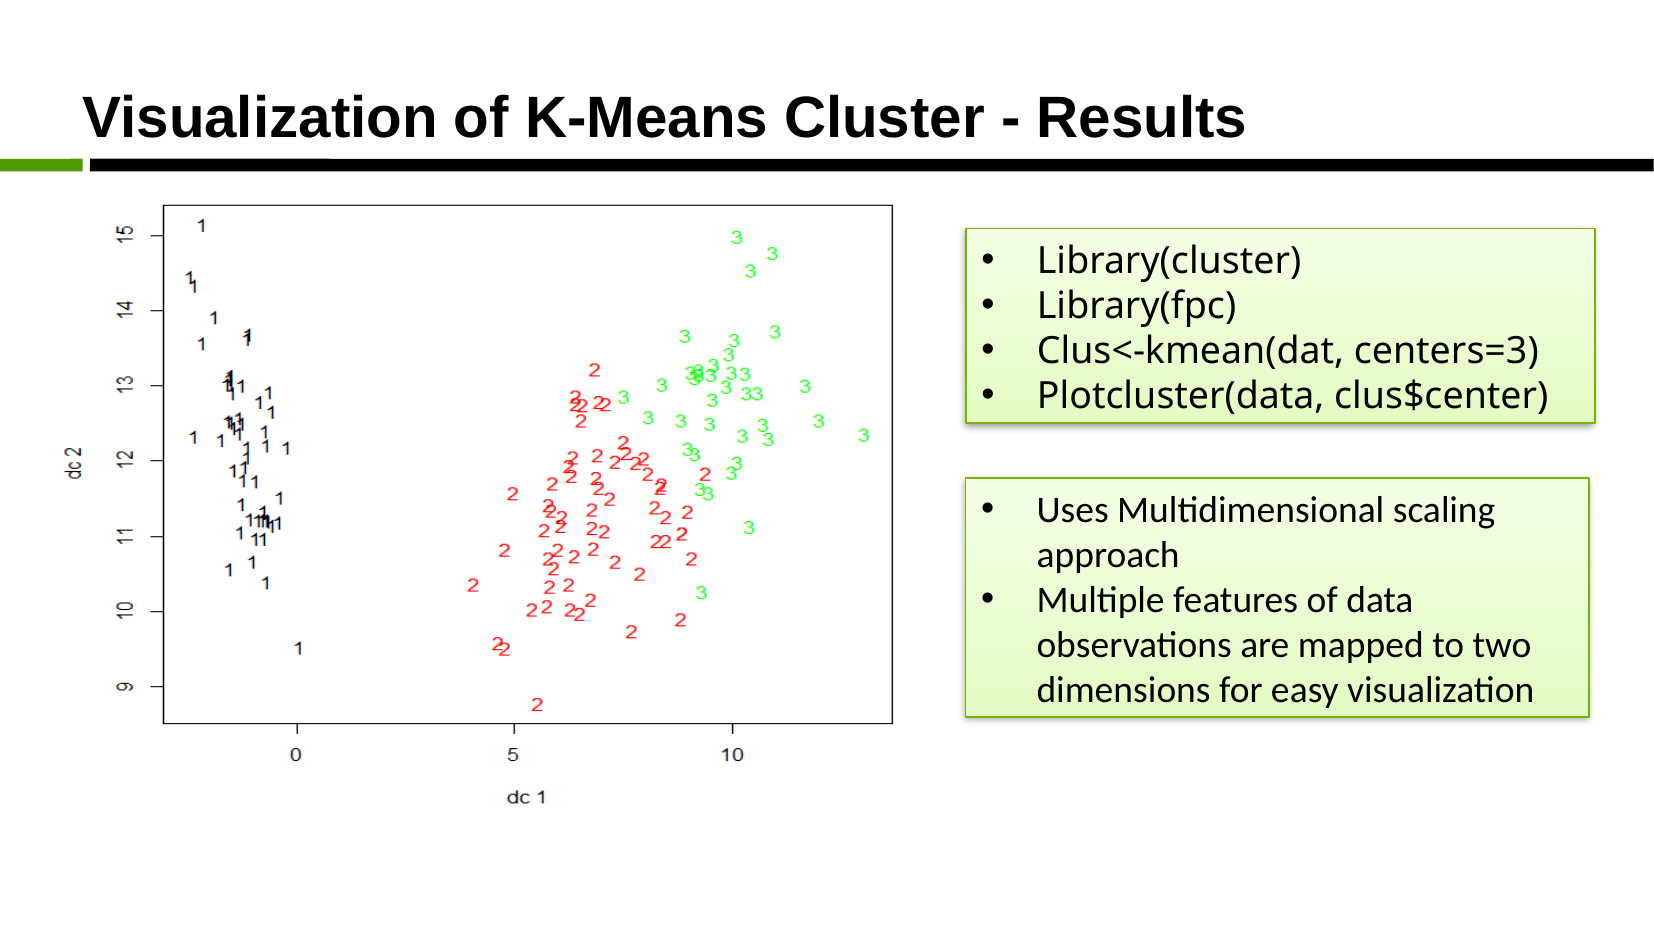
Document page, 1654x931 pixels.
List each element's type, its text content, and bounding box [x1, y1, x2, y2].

text_box Library(cluster) Library(fpc) Clus<-kmean(dat, centers=3) Plotcluster(data, clus$center) [965, 228, 1596, 424]
text_box Uses Multidimensional scaling approach Multiple features of data observations are mapped to two dimensions for easy visualization [965, 477, 1590, 718]
picture [62, 182, 915, 810]
text_box Visualization of K-Means Cluster - Results [82, 37, 1571, 192]
